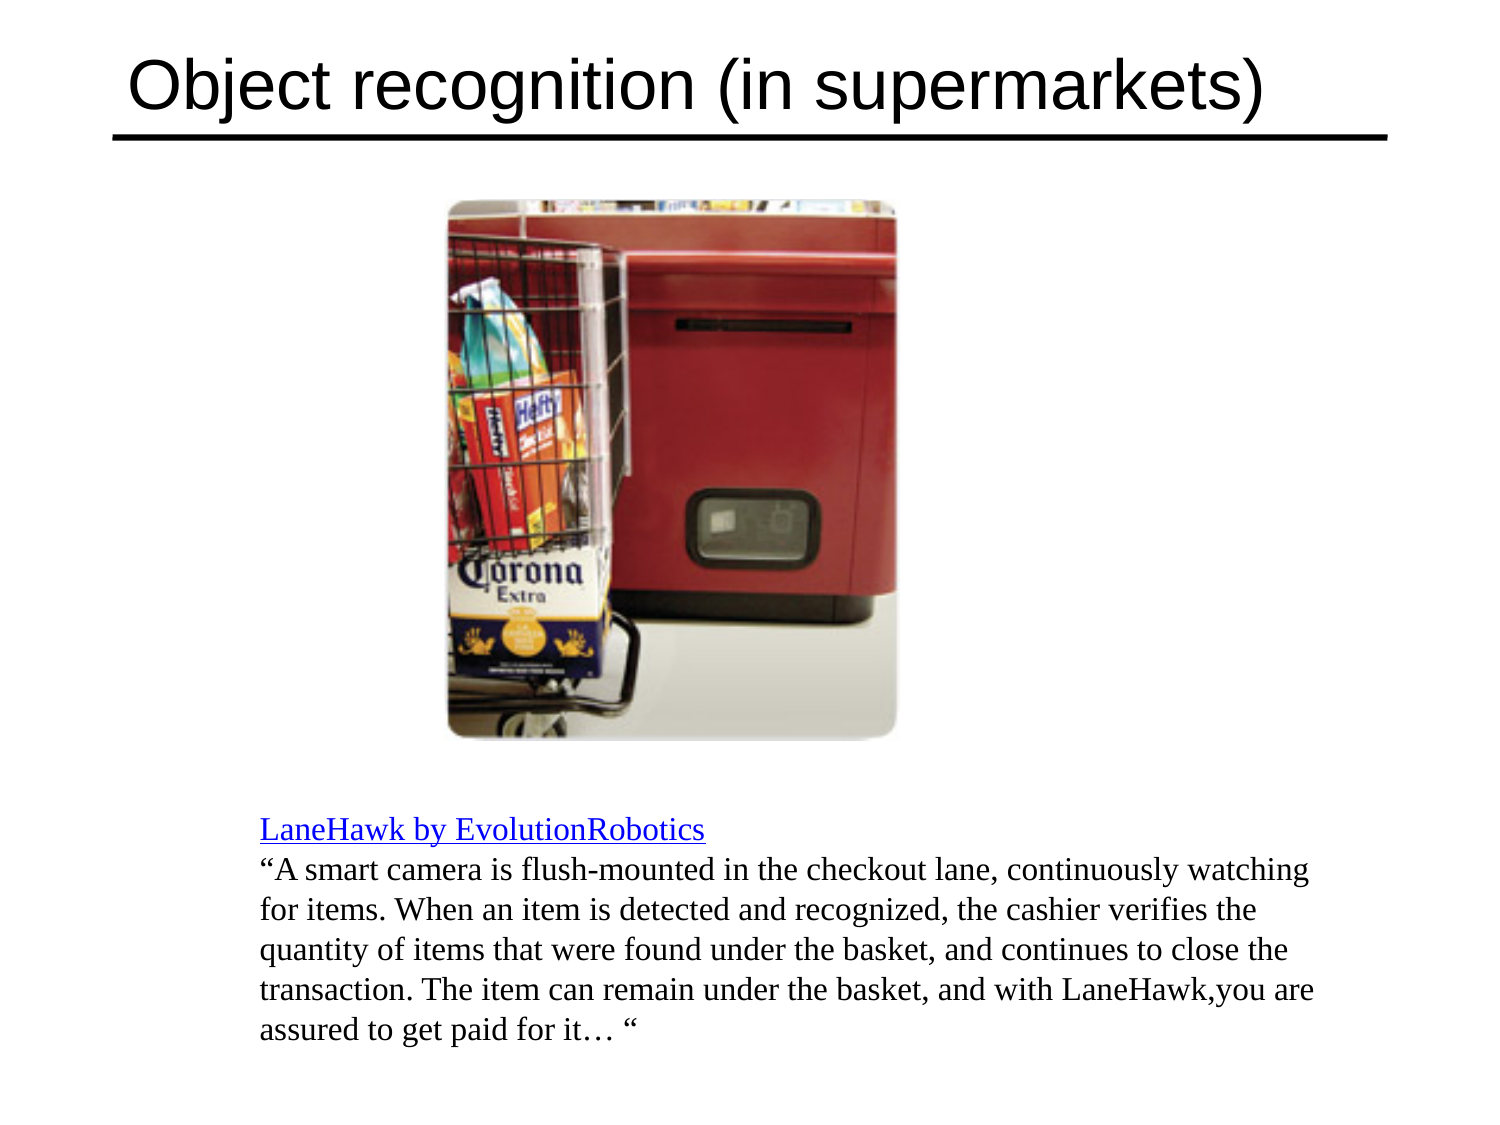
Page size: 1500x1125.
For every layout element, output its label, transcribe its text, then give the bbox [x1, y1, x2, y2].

text_box LaneHawk by EvolutionRobotics “A smart camera is flush-mounted in the checkout lane, continuously watching for items. When an item is detected and recognized, the cashier verifies the quantity of items that were found under the basket, and continues to close the transaction. The item can remain under the basket, and with LaneHawk,you are assured to get paid for it… “ [244, 799, 1350, 1055]
picture [444, 199, 900, 741]
title Object recognition (in supermarkets) [112, 12, 1388, 150]
